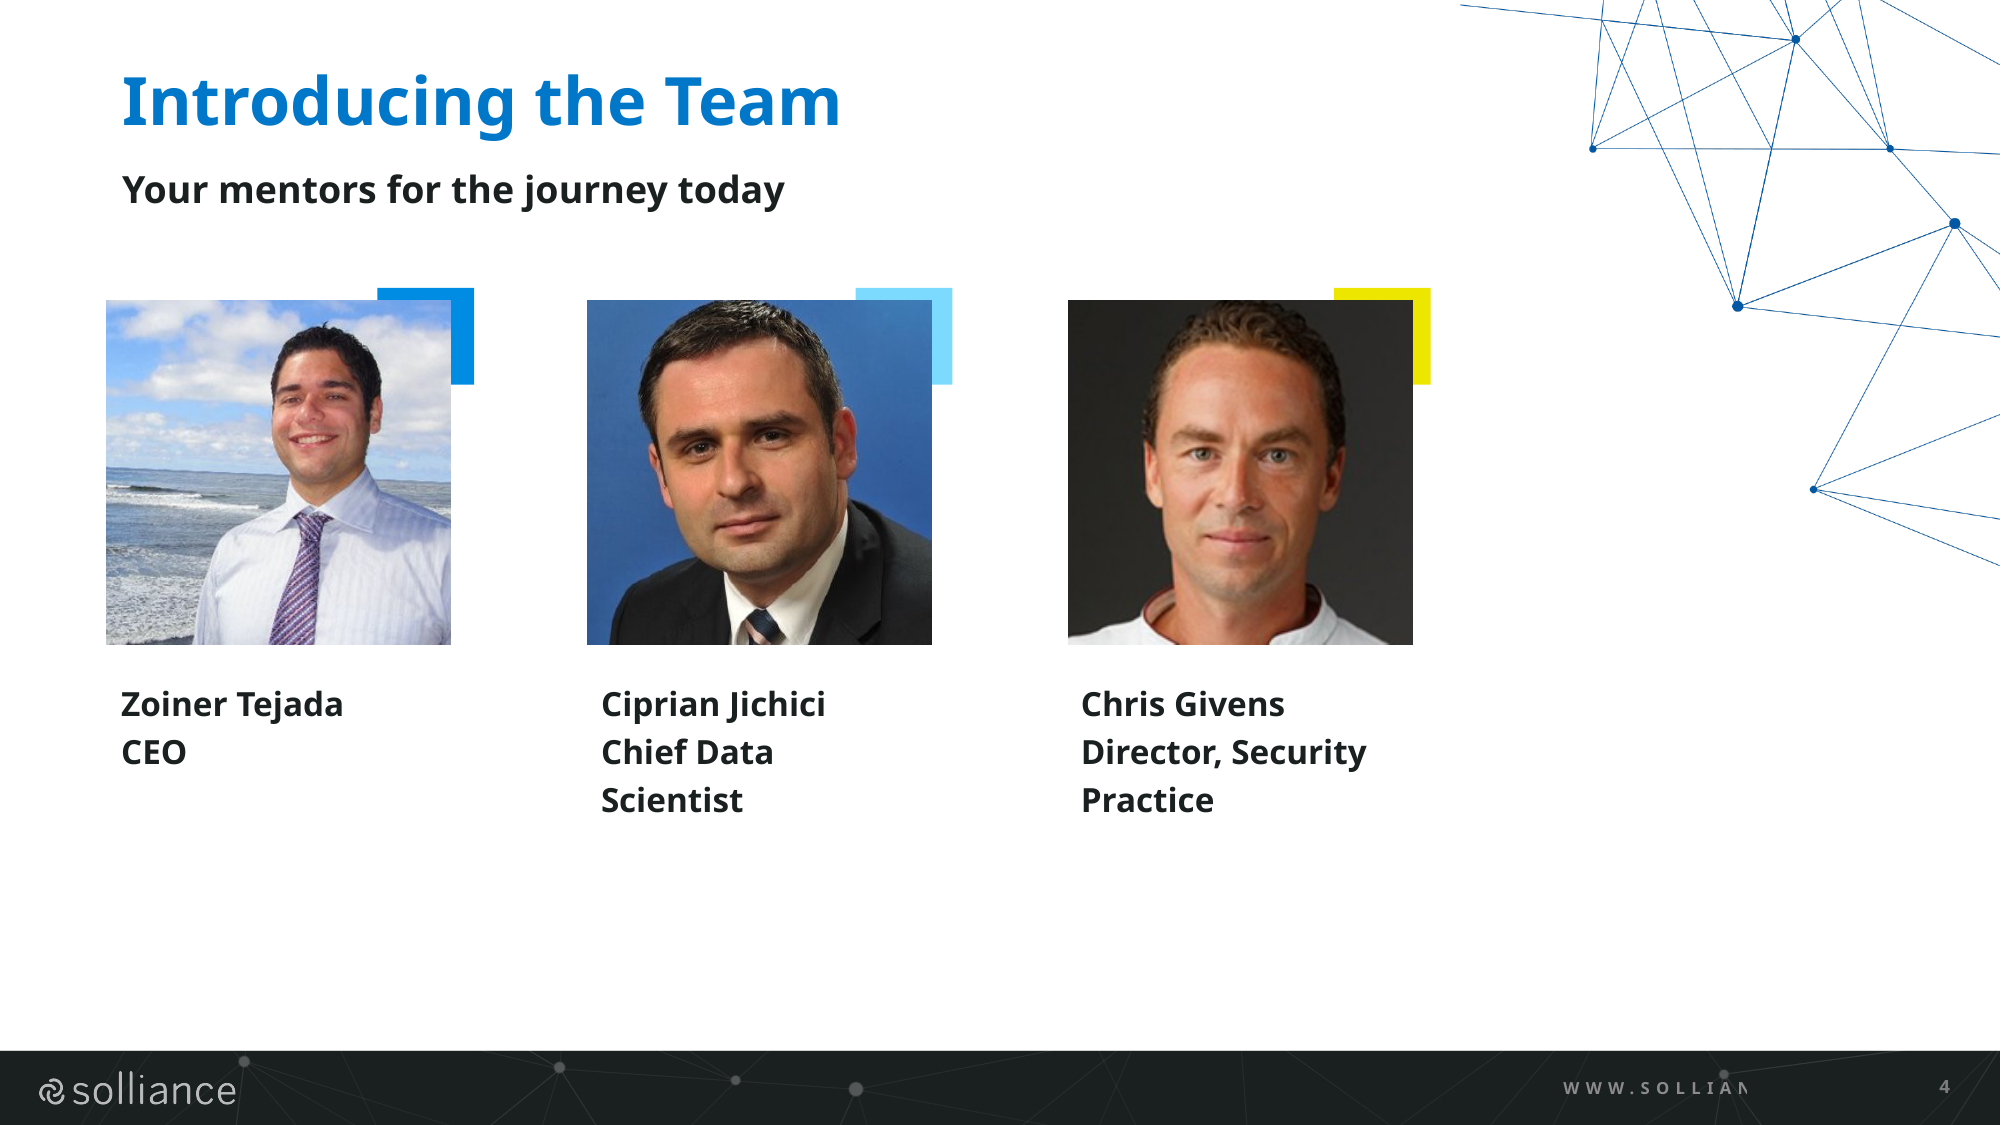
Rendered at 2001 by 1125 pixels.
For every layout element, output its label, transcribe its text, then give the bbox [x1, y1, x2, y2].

picture [587, 299, 932, 645]
picture [1460, 0, 2000, 852]
title Introducing the Team [107, 56, 1550, 149]
picture [106, 299, 451, 646]
list Your mentors for the journey today [107, 149, 1550, 257]
slide_number 4 [1908, 1060, 1981, 1116]
list Chris Givens Director, Security Practice [1065, 668, 1413, 730]
list Ciprian Jichici Chief Data Scientist [586, 668, 933, 751]
list Zoiner Tejada CEO [106, 668, 453, 730]
picture [39, 1071, 236, 1105]
picture [1068, 299, 1413, 645]
footer WWW.SOLLIANCE.NET [1186, 1060, 1862, 1116]
